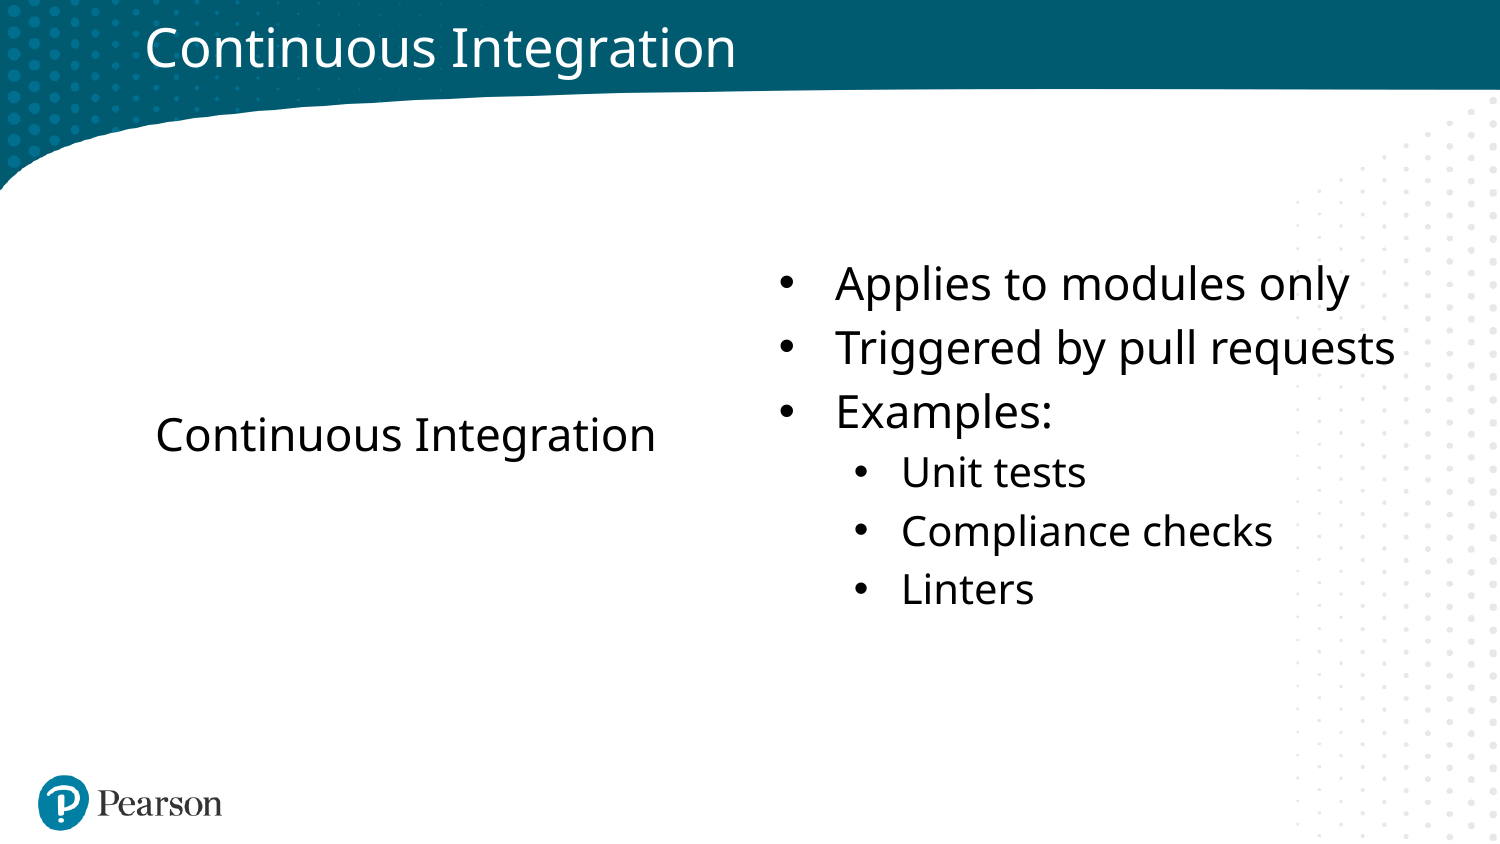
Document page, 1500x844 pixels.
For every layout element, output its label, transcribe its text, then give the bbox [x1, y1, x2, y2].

title Continuous Integration [130, 6, 1369, 98]
list Continuous Integration [75, 155, 738, 712]
picture [0, 90, 1500, 844]
list Applies to modules only Triggered by pull requests Examples: Unit tests Compliance checks Linters [763, 155, 1427, 713]
